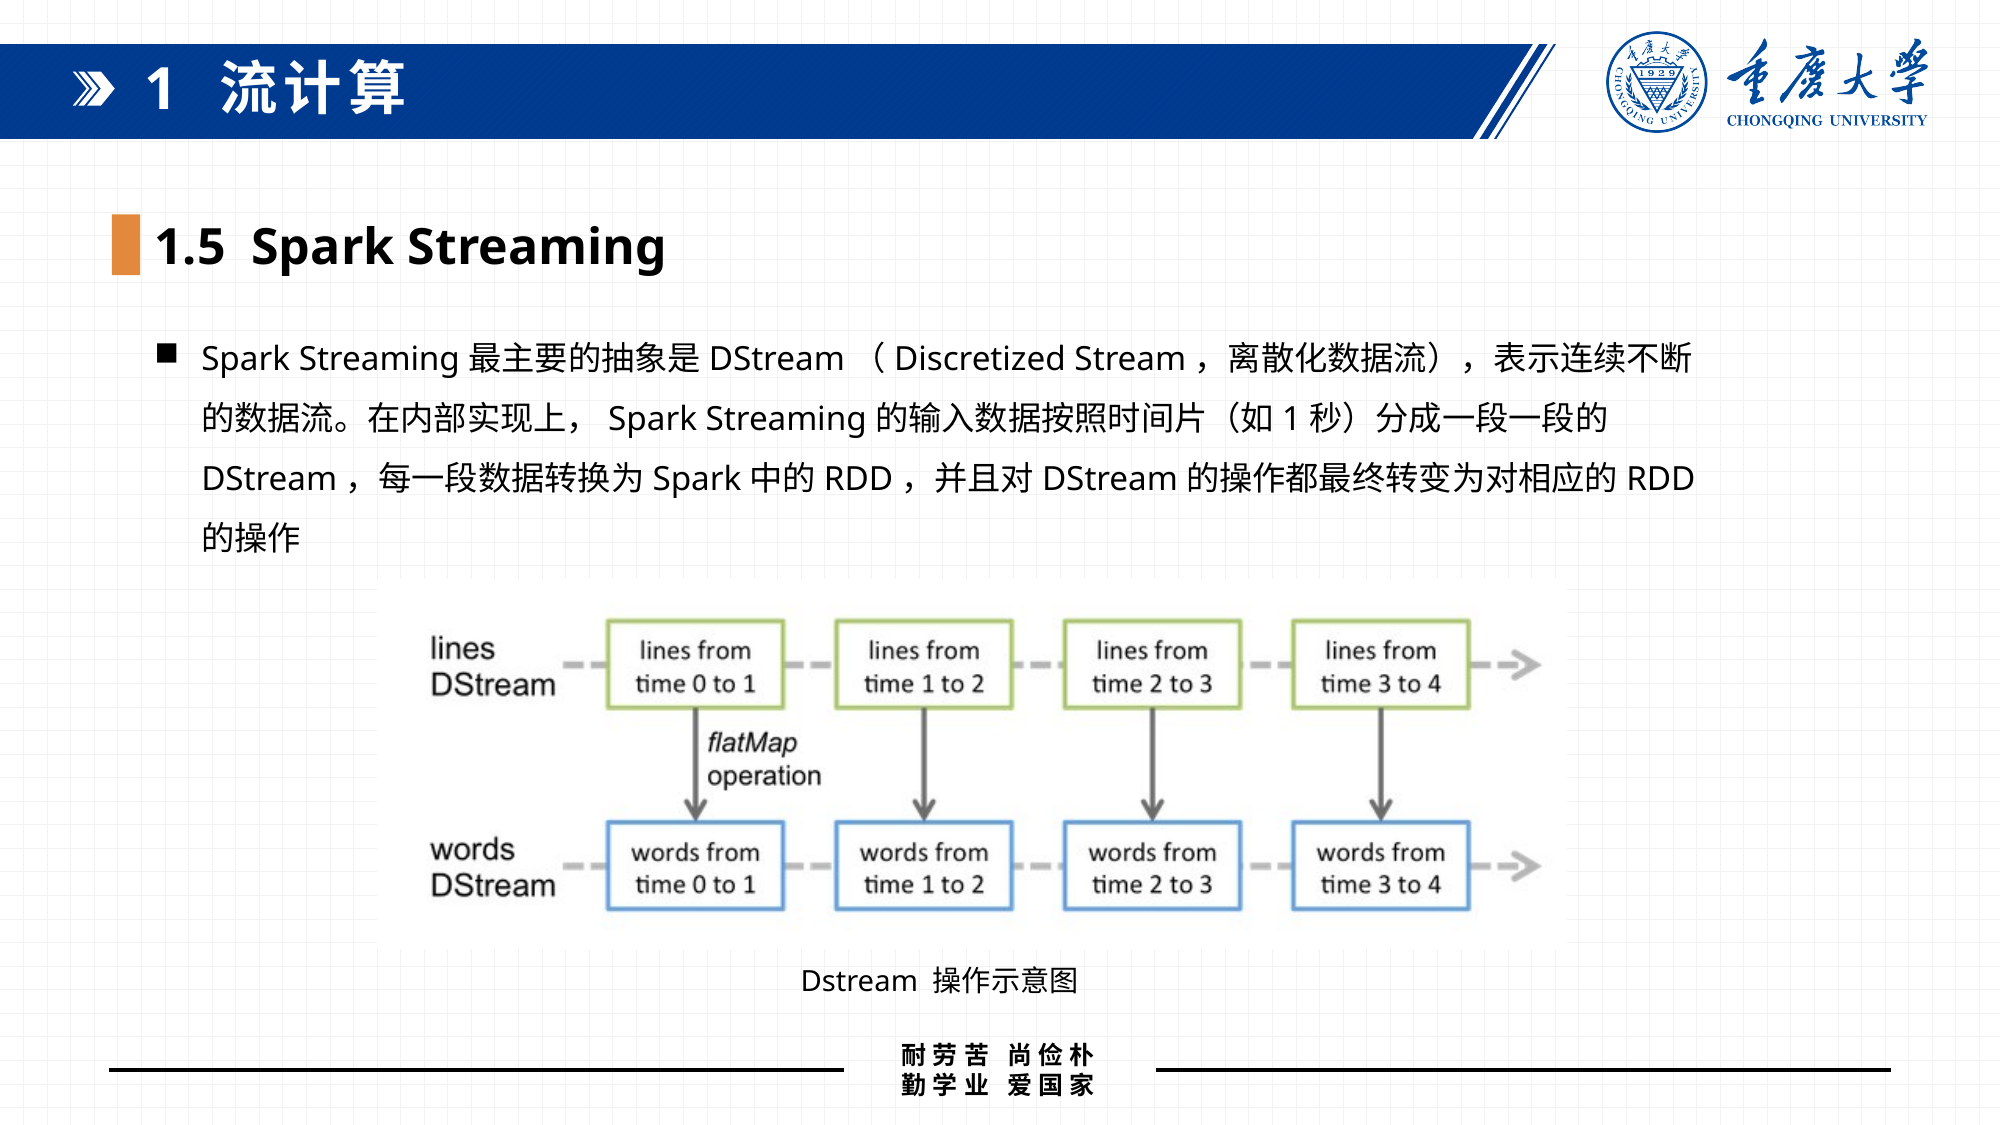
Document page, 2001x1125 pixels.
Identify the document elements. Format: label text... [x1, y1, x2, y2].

list 1.5 Spark Streaming [139, 213, 1891, 275]
picture [377, 579, 1567, 949]
list 1 流计算 [108, 51, 1356, 136]
picture [1606, 31, 1928, 133]
text_box Spark Streaming最主要的抽象是DStream（Discretized Stream，离散化数据流），表示连续不断的数据流。在内部实现上，Spark Streaming的输入数据按照时间片（如1秒）分成一段一段的DStream，每一段数据转换为Spark中的RDD，并且对DStream的操作都最终转变为对相应的RDD的操作 [139, 310, 1737, 565]
text_box Dstream 操作示意图 [777, 955, 1094, 1005]
